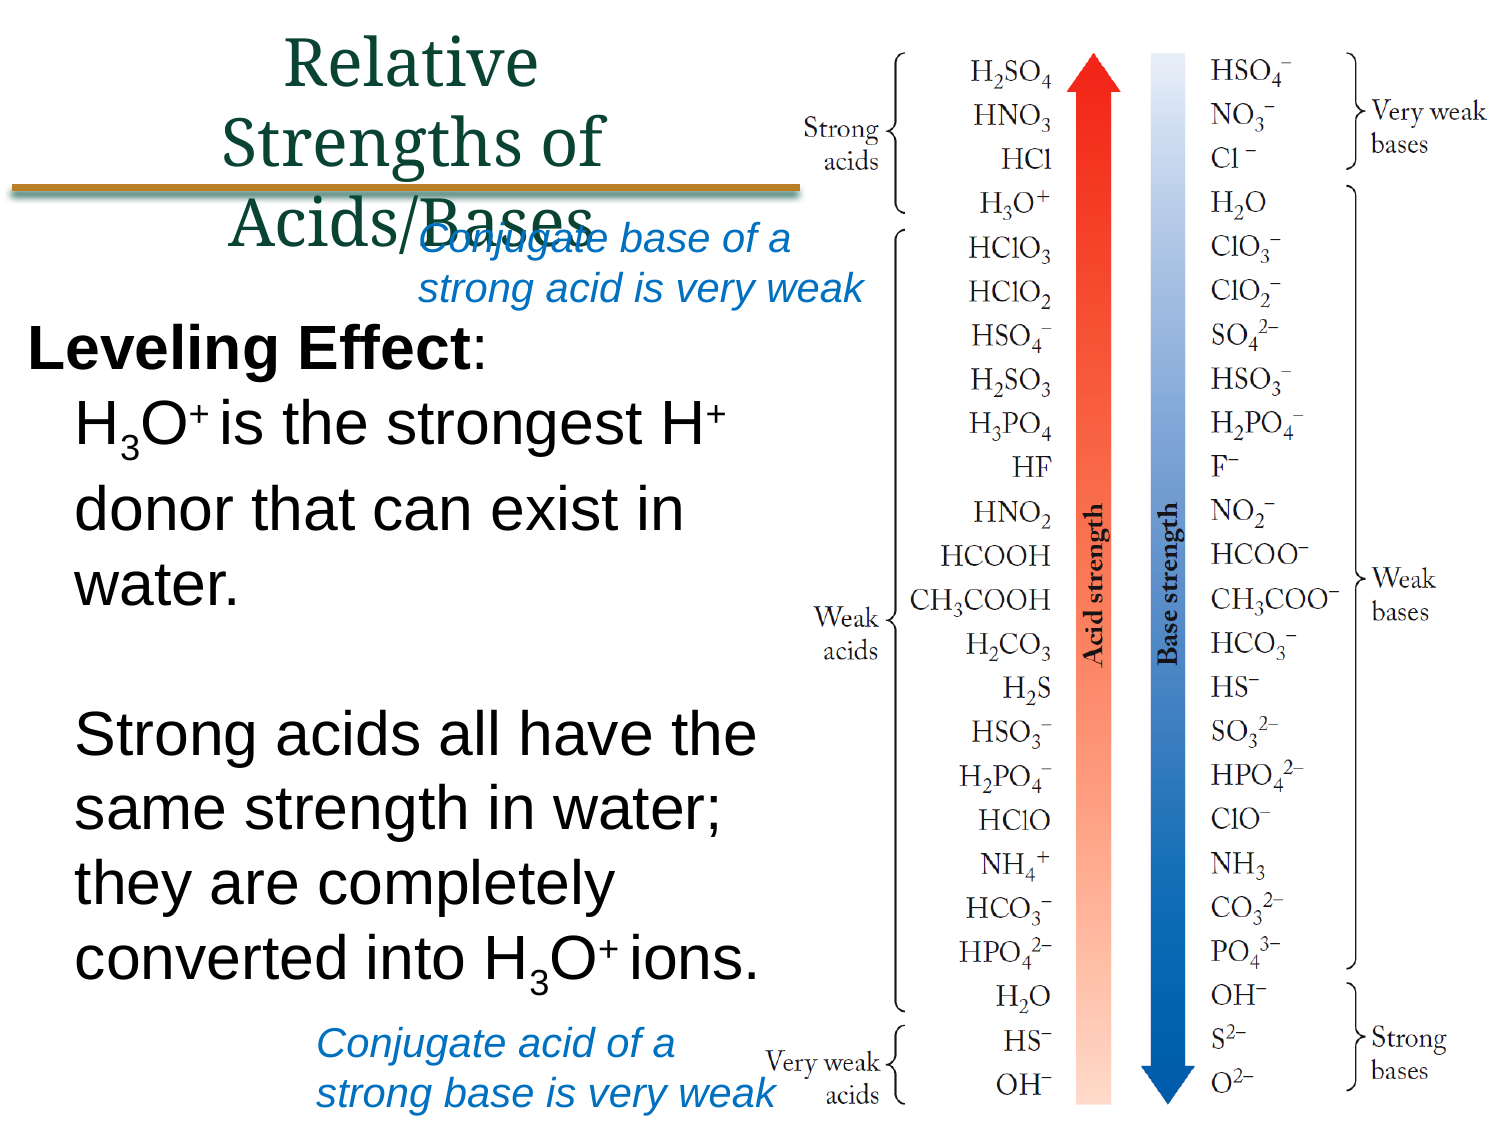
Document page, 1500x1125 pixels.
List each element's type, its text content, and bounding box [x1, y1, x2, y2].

text_box Conjugate base of a strong acid is very weak [403, 203, 757, 319]
text_box Relative Strengths of Acids/Bases [125, 12, 700, 163]
text_box Conjugate acid of a strong base is very weak [301, 1008, 812, 1124]
text_box Leveling Effect: H3O+ is the strongest H+ donor that can exist in water. Strong acids all have the same strength in water; they are completely converted into H3O+ ions. [12, 299, 757, 1010]
picture [762, 49, 1488, 1113]
